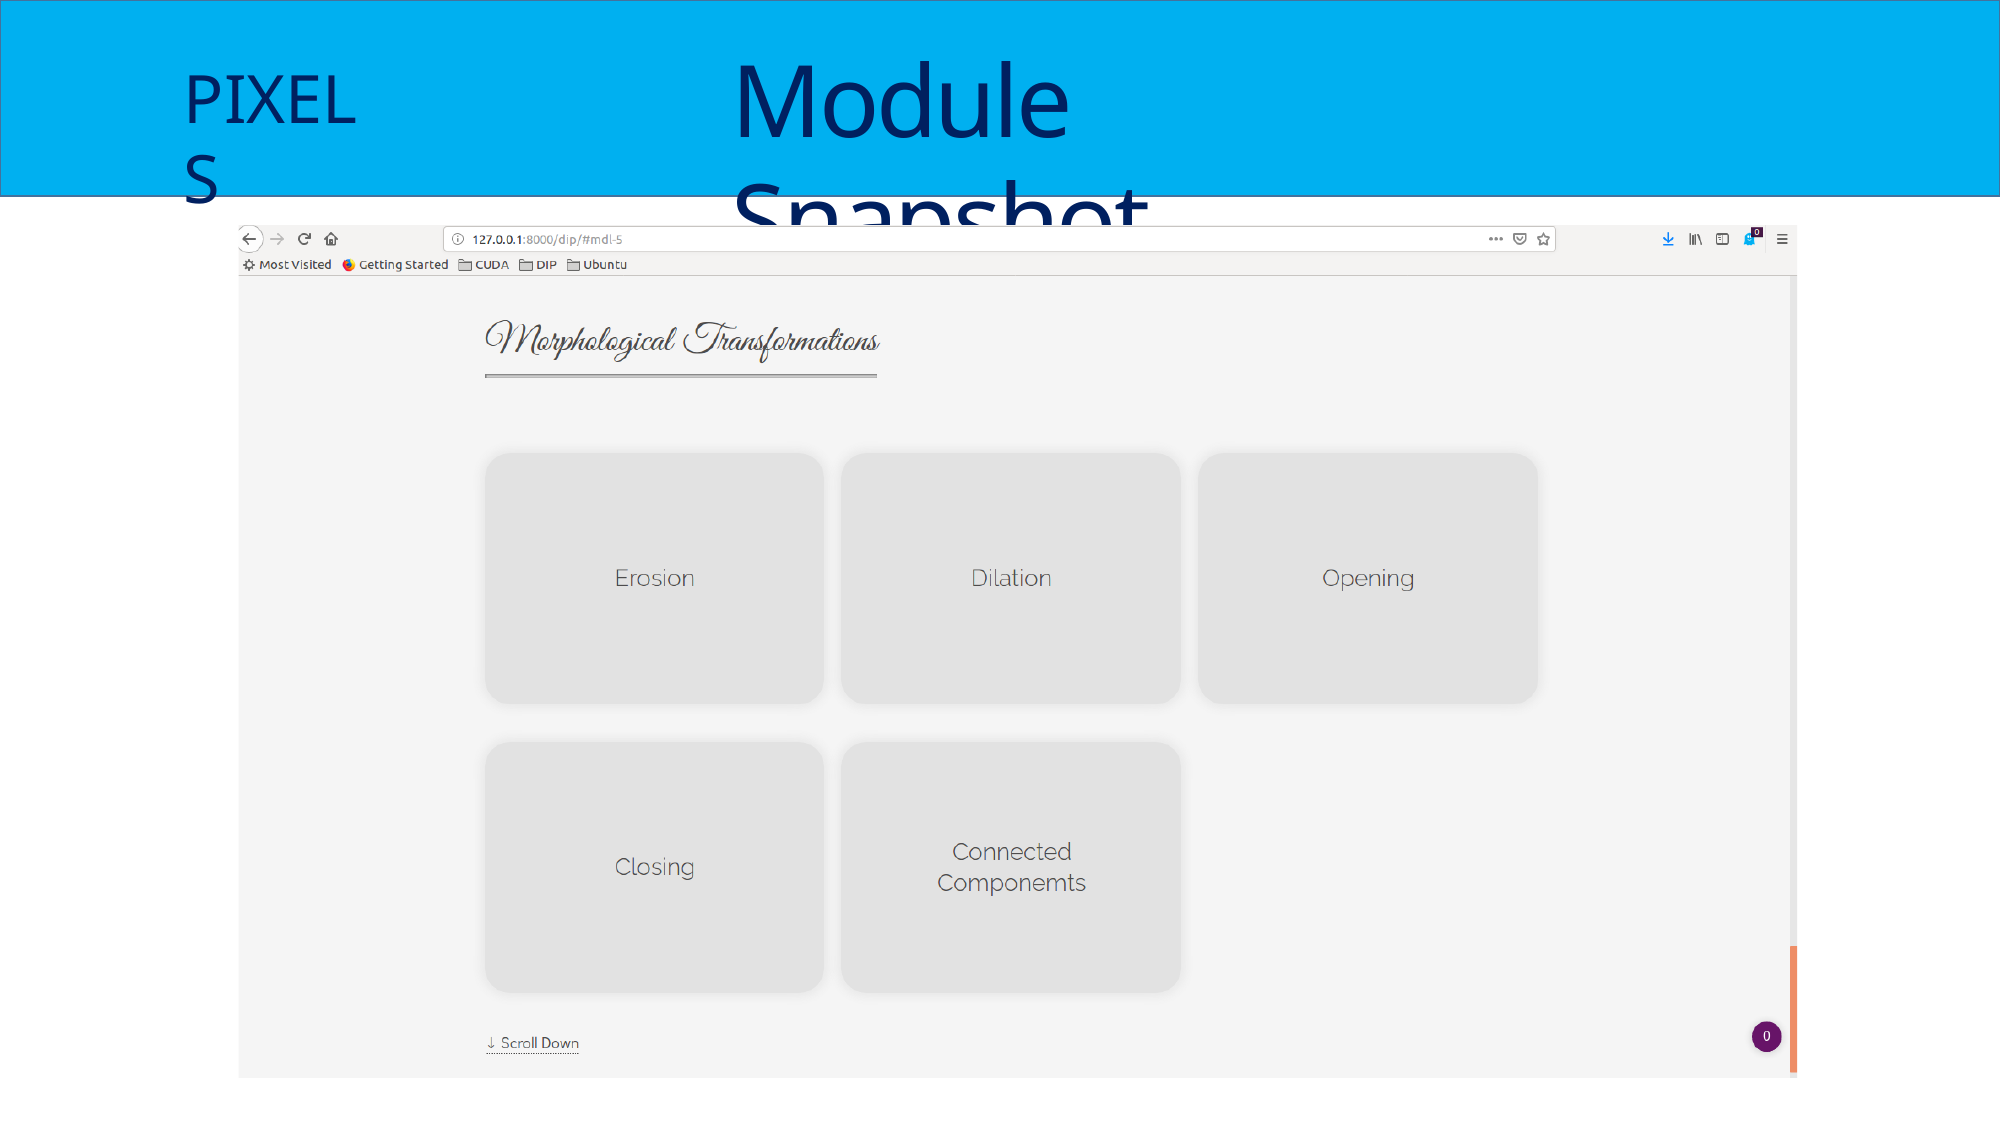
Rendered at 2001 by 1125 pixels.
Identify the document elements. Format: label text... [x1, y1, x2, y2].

text_box Module Snapshot [716, 29, 1445, 225]
picture [238, 225, 1798, 1078]
text_box PIXELS [168, 49, 394, 225]
text_box [0, 0, 2000, 197]
